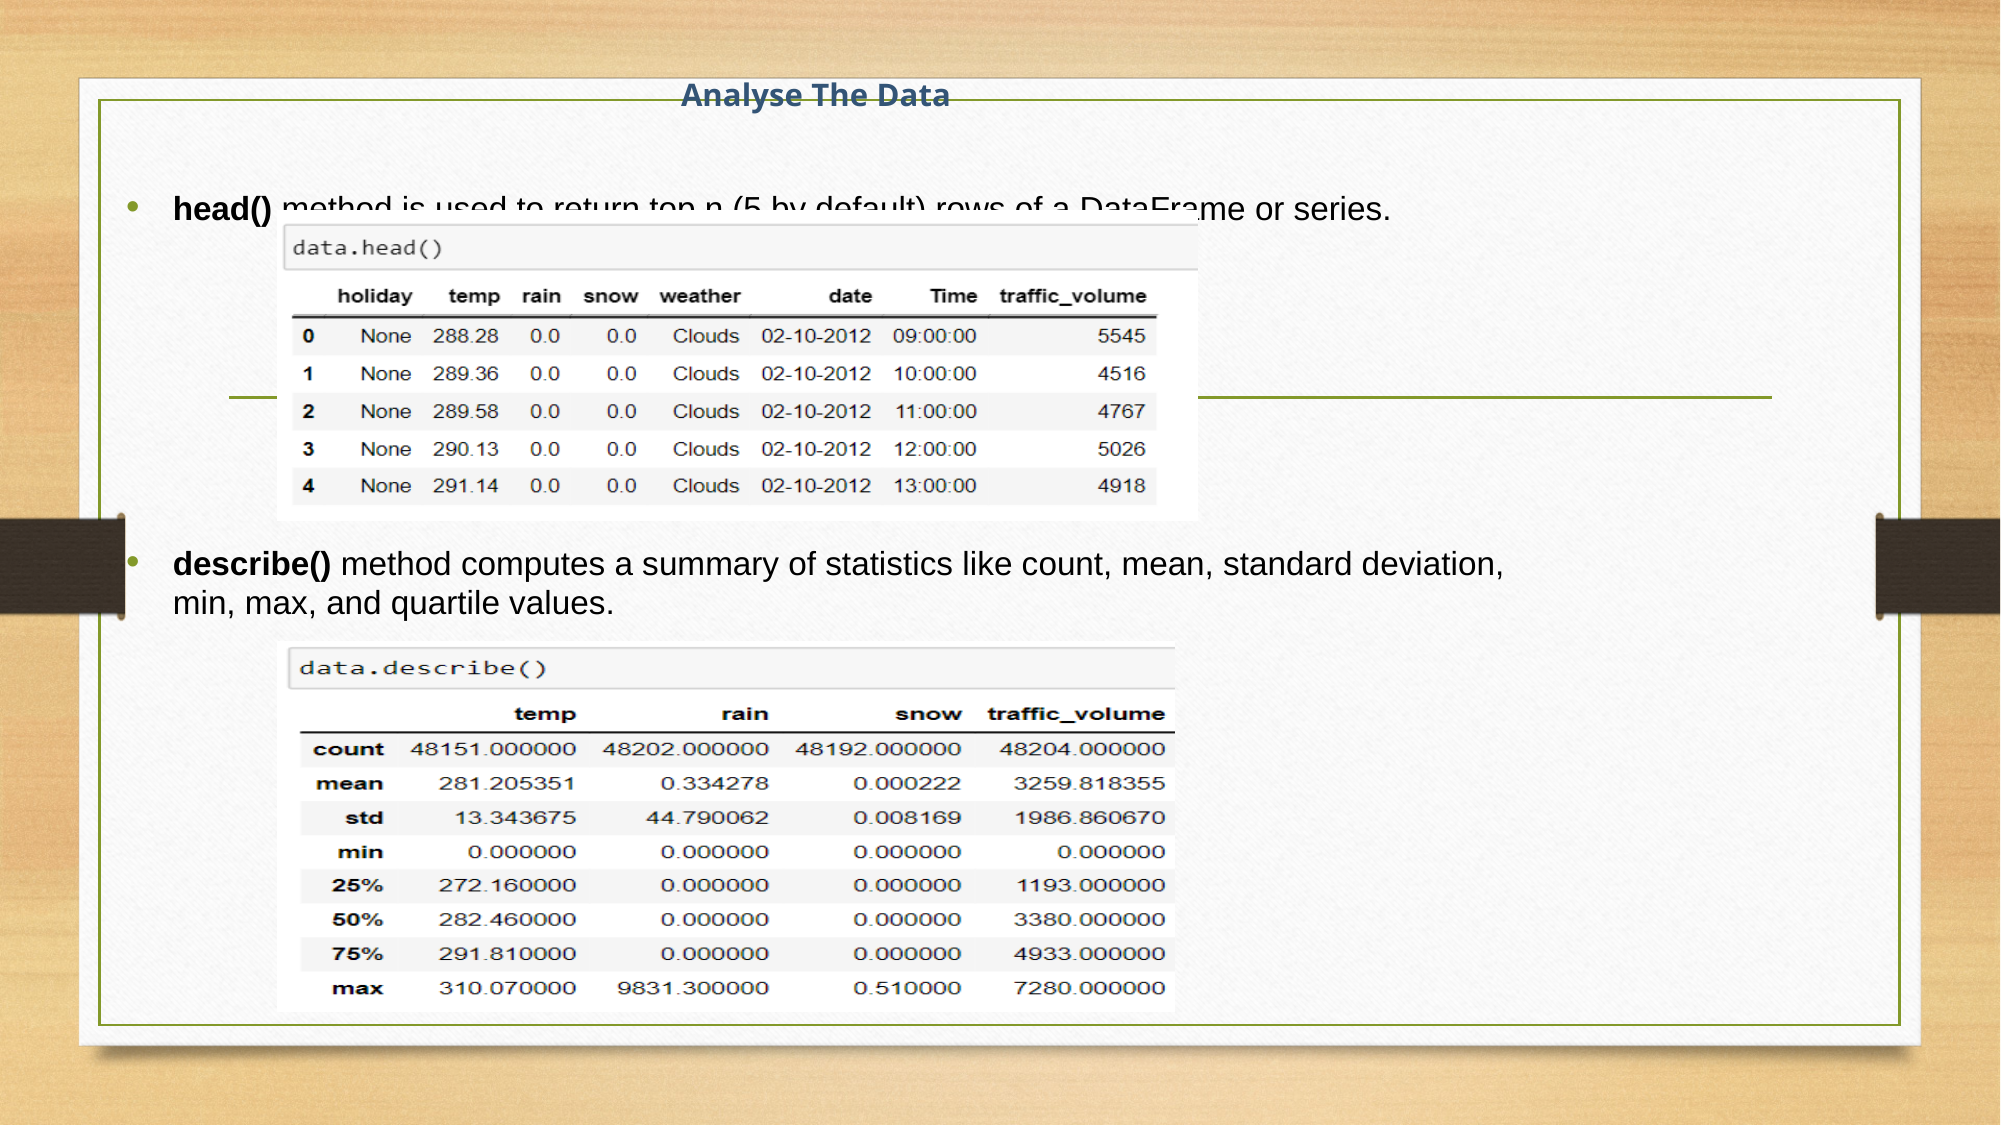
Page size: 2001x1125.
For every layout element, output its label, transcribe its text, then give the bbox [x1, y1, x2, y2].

picture [0, 0, 2001, 1125]
title Analyse The Data [111, 67, 1522, 158]
list head() method is used to return top n (5 by default) rows of a DataFrame or series. describe() method computes a summary of statistics like count, mean, standard deviation, min, max, and quartile values. [111, 179, 1522, 1103]
